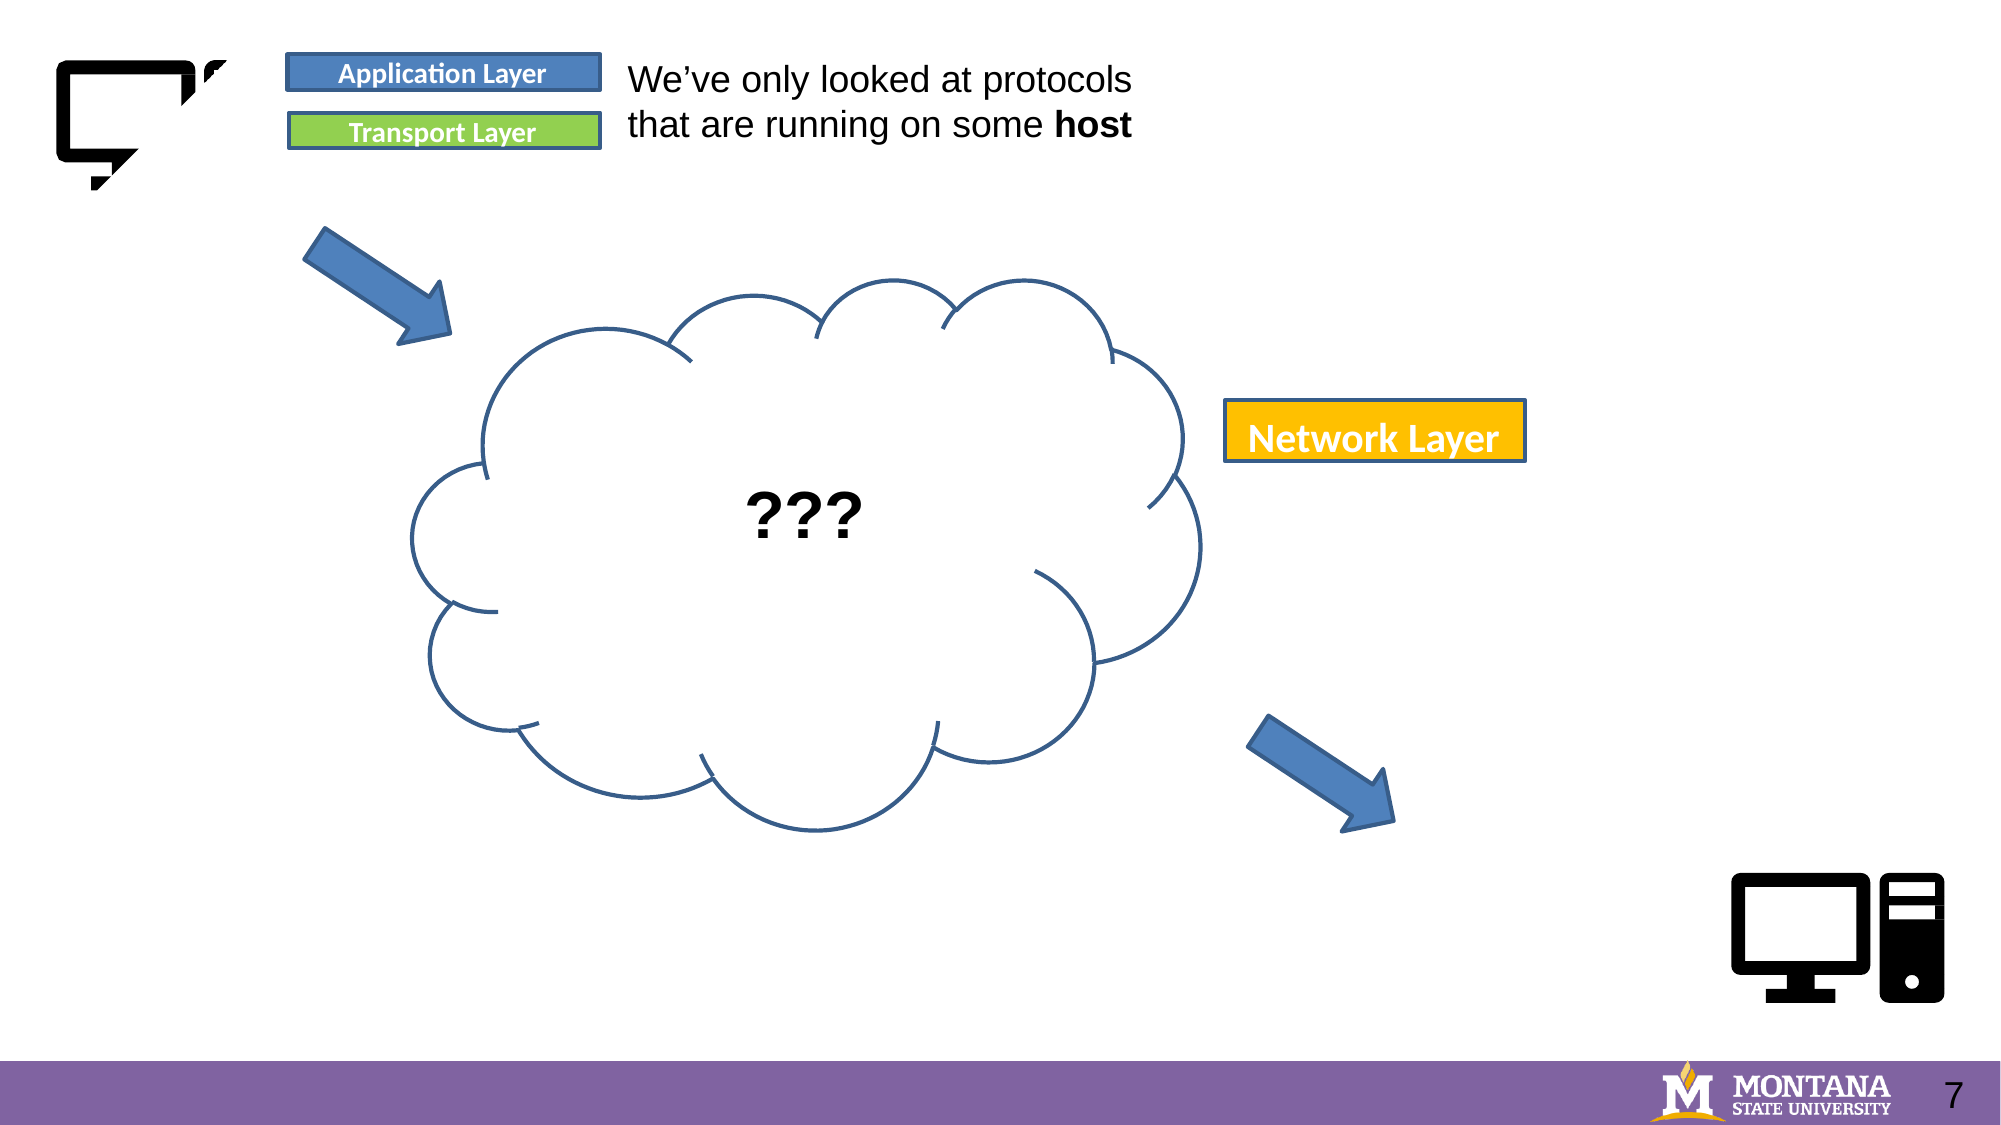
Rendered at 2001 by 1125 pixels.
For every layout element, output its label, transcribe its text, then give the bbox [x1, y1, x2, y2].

picture [1650, 1060, 1891, 1122]
text_box Application Layer [287, 54, 601, 90]
text_box [1879, 872, 1945, 1003]
text_box Transport Layer [288, 112, 601, 148]
text_box [56, 60, 196, 191]
slide_number 7 [1937, 1072, 1994, 1125]
picture [204, 60, 228, 84]
text_box [1731, 872, 1871, 1003]
text_box Network Layer [1225, 400, 1525, 462]
text_box We’ve only looked at protocols that are running on some host [625, 53, 1138, 146]
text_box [301, 225, 1203, 833]
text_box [1245, 713, 1397, 834]
